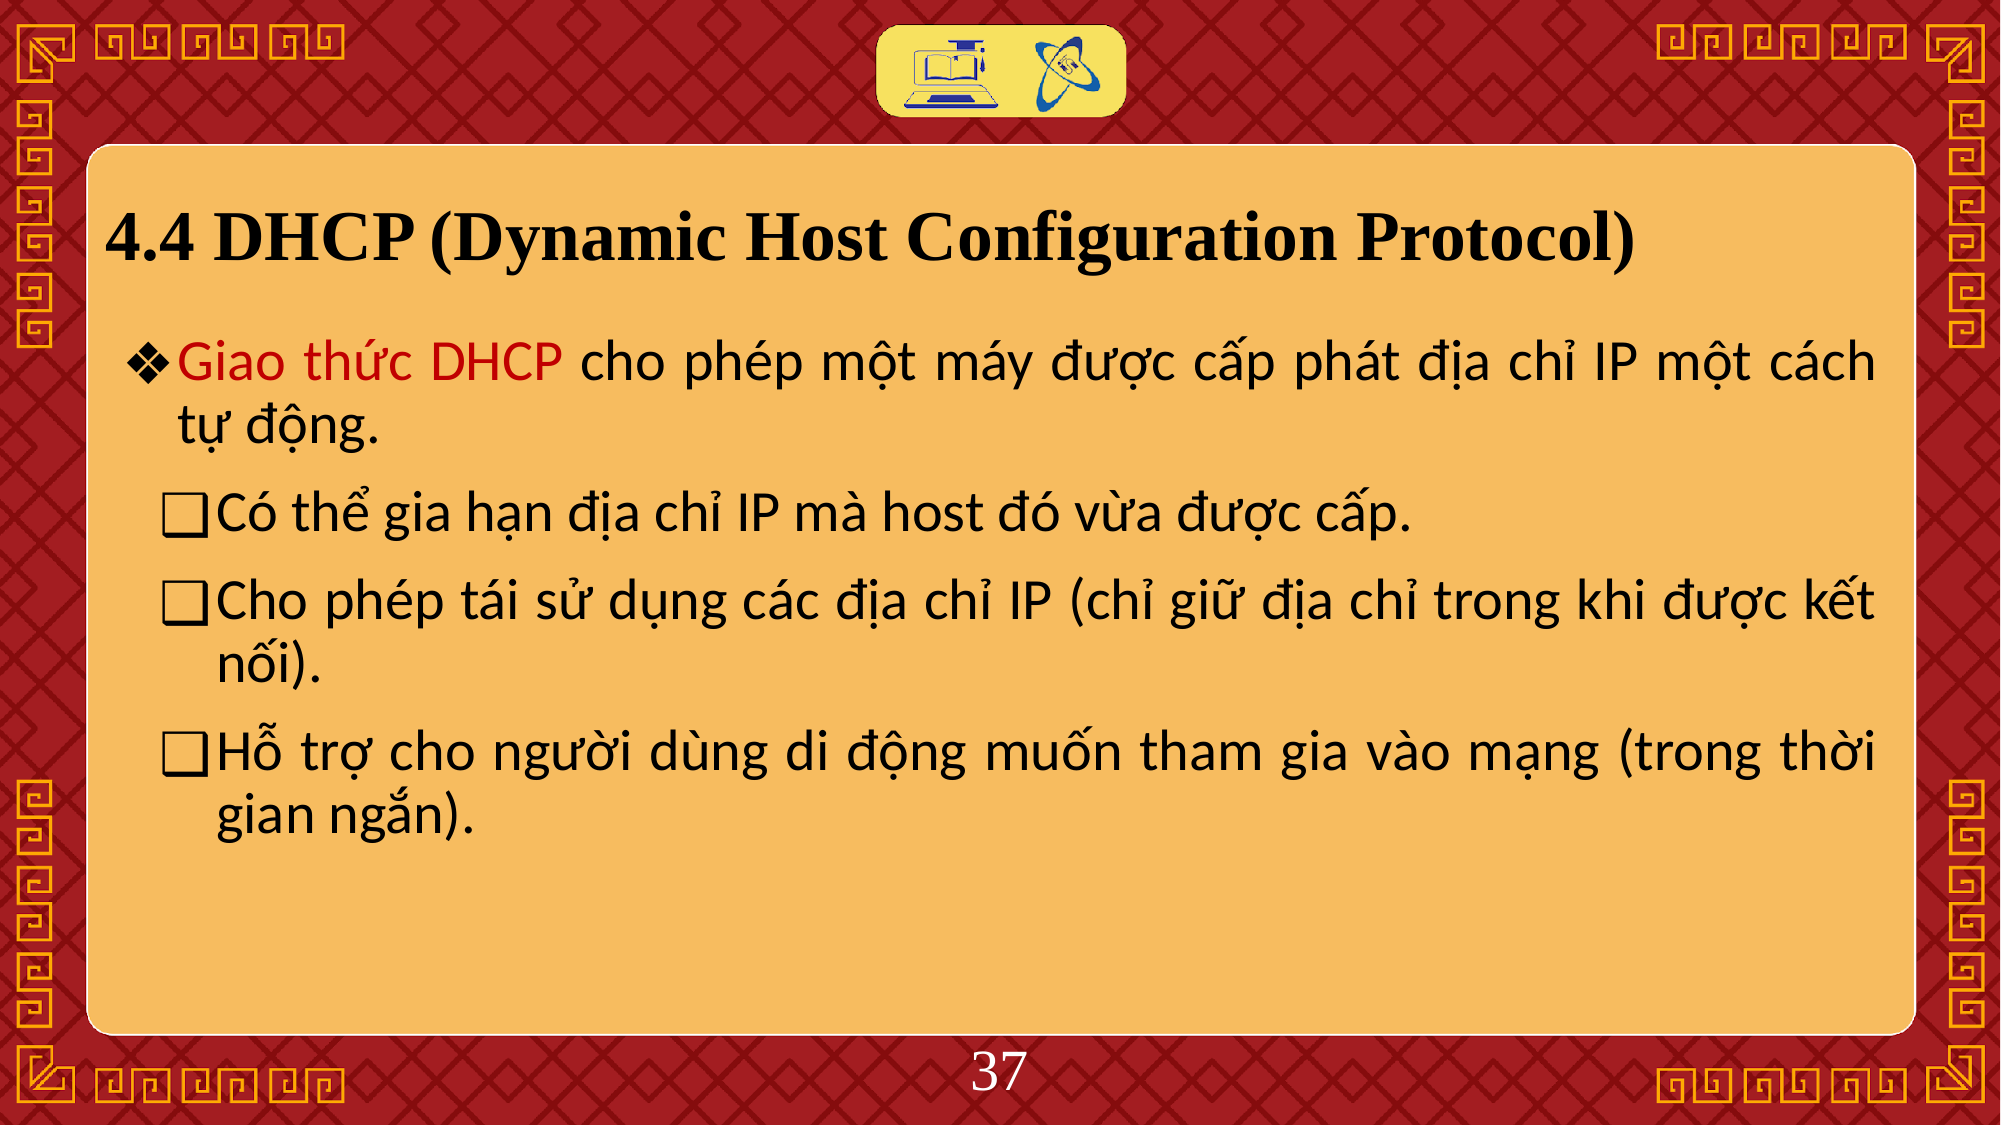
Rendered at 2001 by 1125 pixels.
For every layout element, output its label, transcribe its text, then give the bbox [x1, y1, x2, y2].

picture [0, 0, 2001, 1125]
list Giao thức DHCP cho phép một máy được cấp phát địa chỉ IP một cách tự động. Có thể gia hạn địa chỉ IP mà host đó vừa được cấp. Cho phép tái sử dụng các địa chỉ IP (chỉ giữ địa chỉ trong khi được kết nối). Hỗ trợ cho người dùng di động muốn tham gia vào mạng (trong thời gian ngắn). [107, 322, 1893, 1059]
title 4.4 DHCP (Dynamic Host Configuration Protocol) [90, 190, 1910, 285]
slide_number ‹#› [774, 1037, 1225, 1098]
